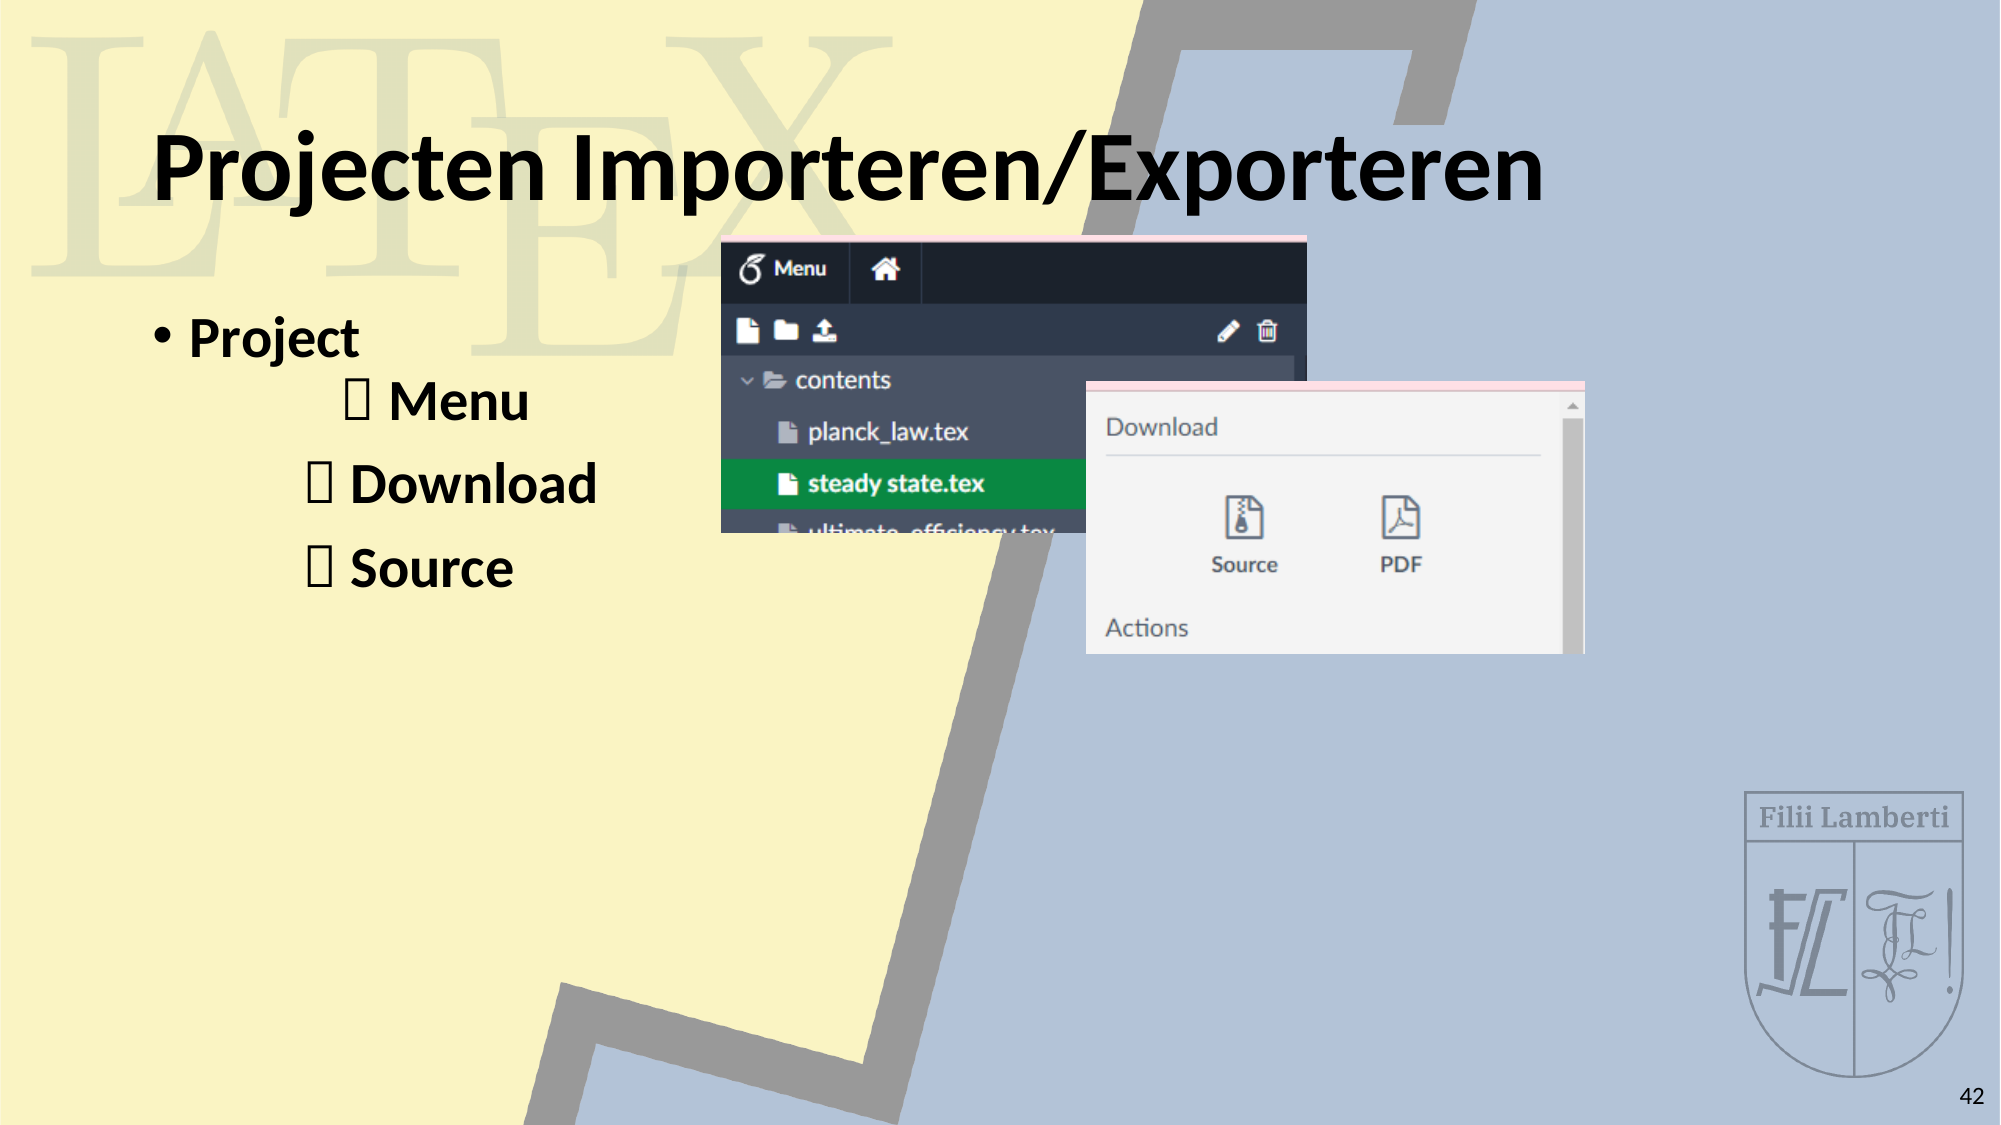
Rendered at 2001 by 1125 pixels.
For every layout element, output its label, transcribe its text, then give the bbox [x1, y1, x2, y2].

picture [0, 0, 2000, 1125]
list Project  Menu  Download  Source [137, 299, 1863, 1014]
title Projecten Importeren/Exporteren [137, 59, 1863, 278]
slide_number 42 [1550, 1065, 2000, 1125]
